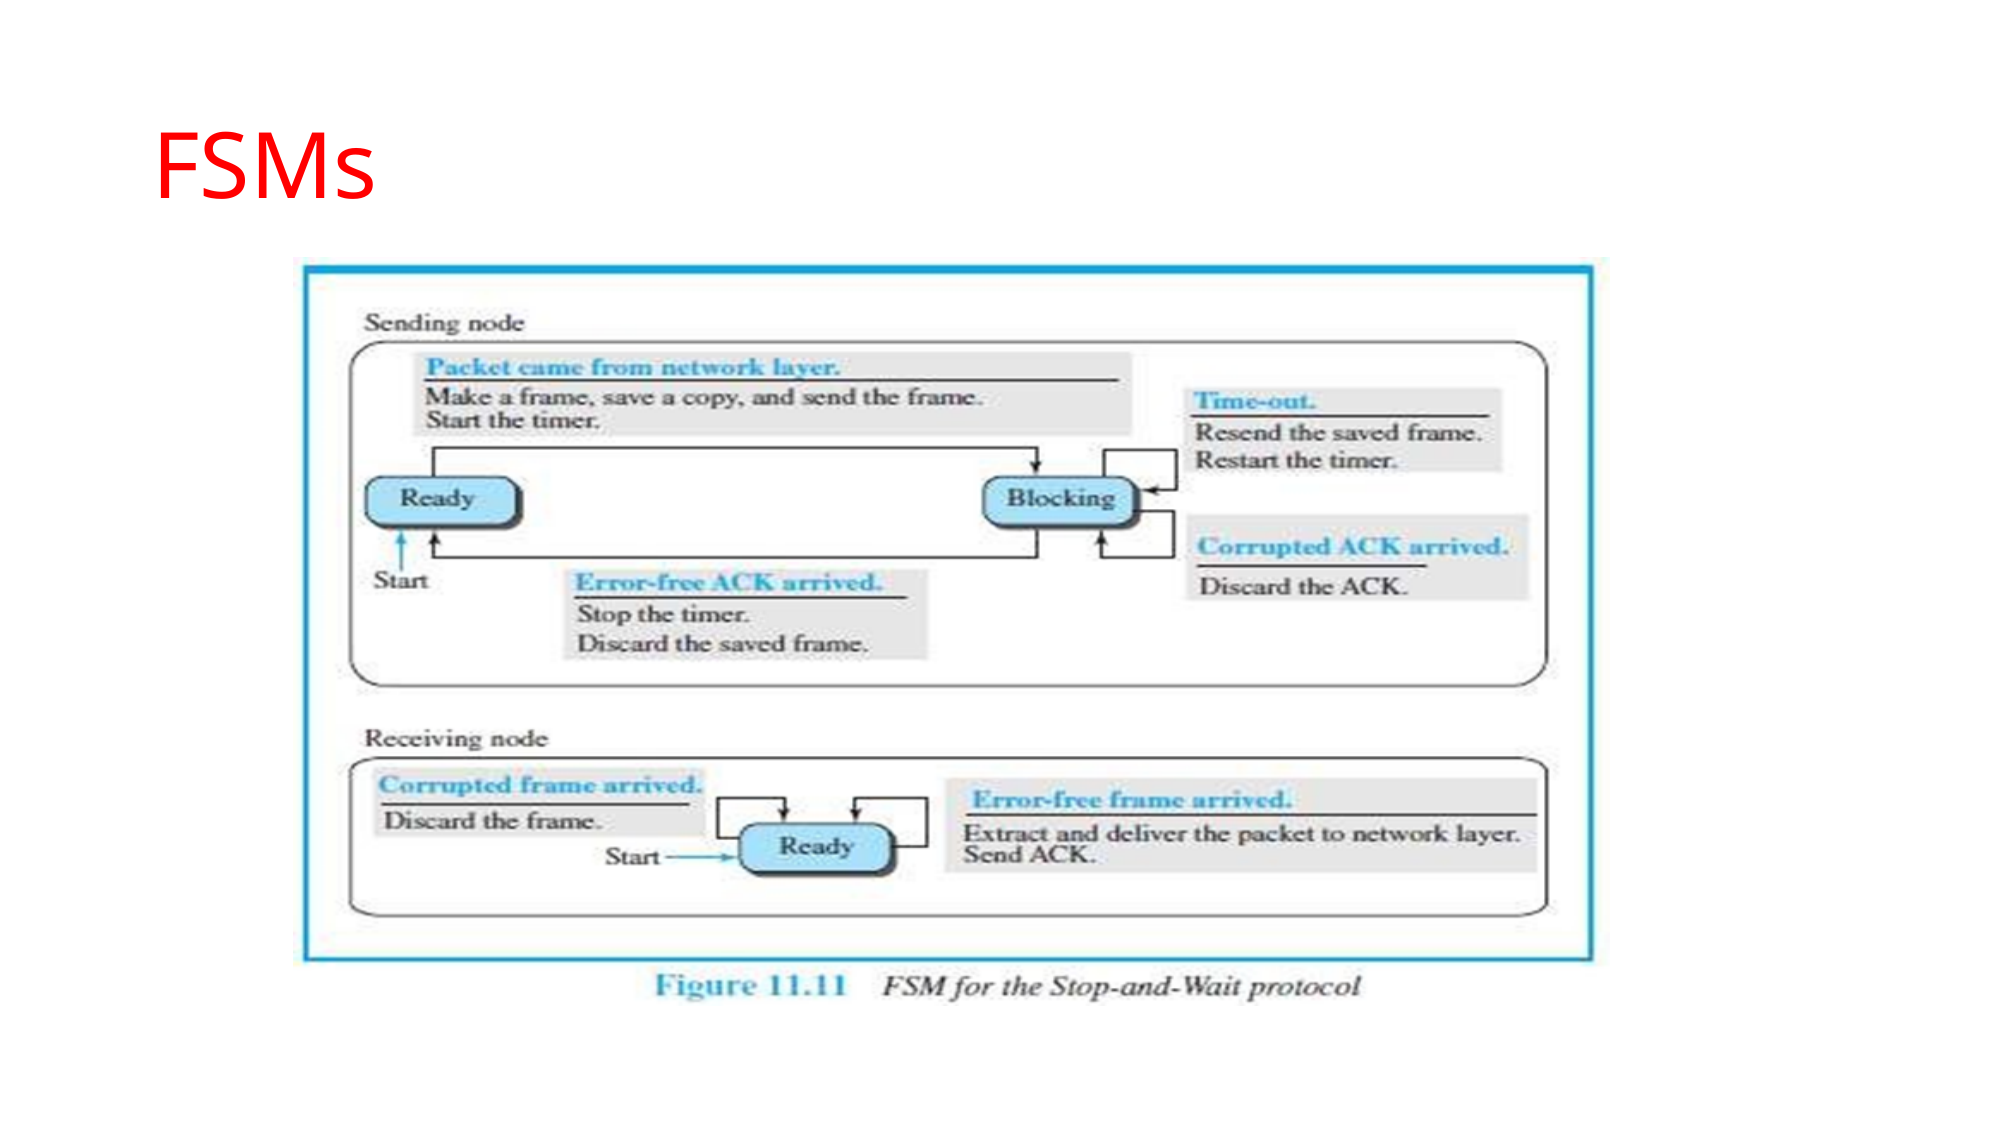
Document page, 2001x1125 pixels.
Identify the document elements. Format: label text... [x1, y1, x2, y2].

title FSMs [137, 59, 1863, 278]
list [293, 257, 1610, 1006]
